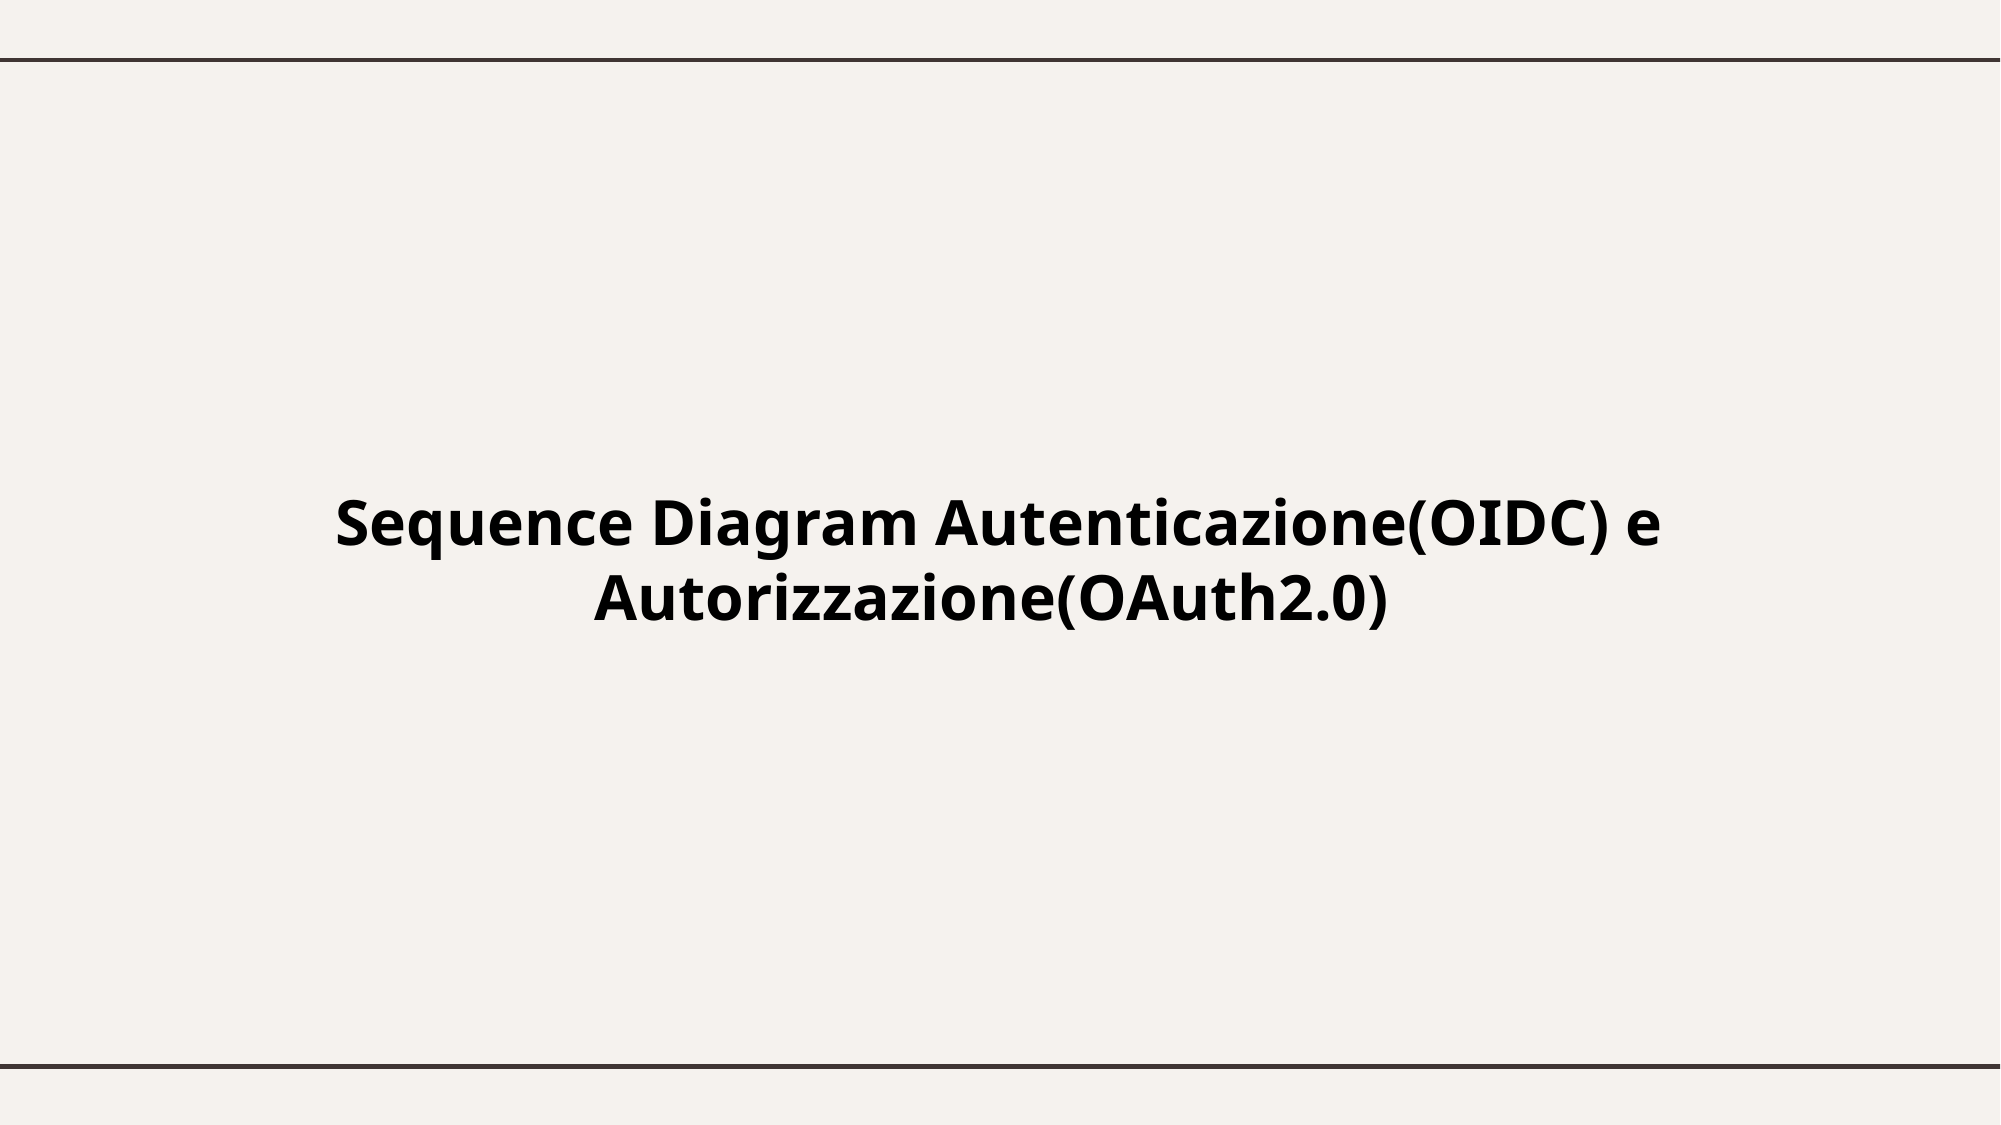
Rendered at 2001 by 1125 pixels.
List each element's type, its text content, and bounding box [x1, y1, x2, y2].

title Sequence Diagram Autenticazione(OIDC) e Autorizzazione(OAuth2.0) [243, 468, 1757, 657]
